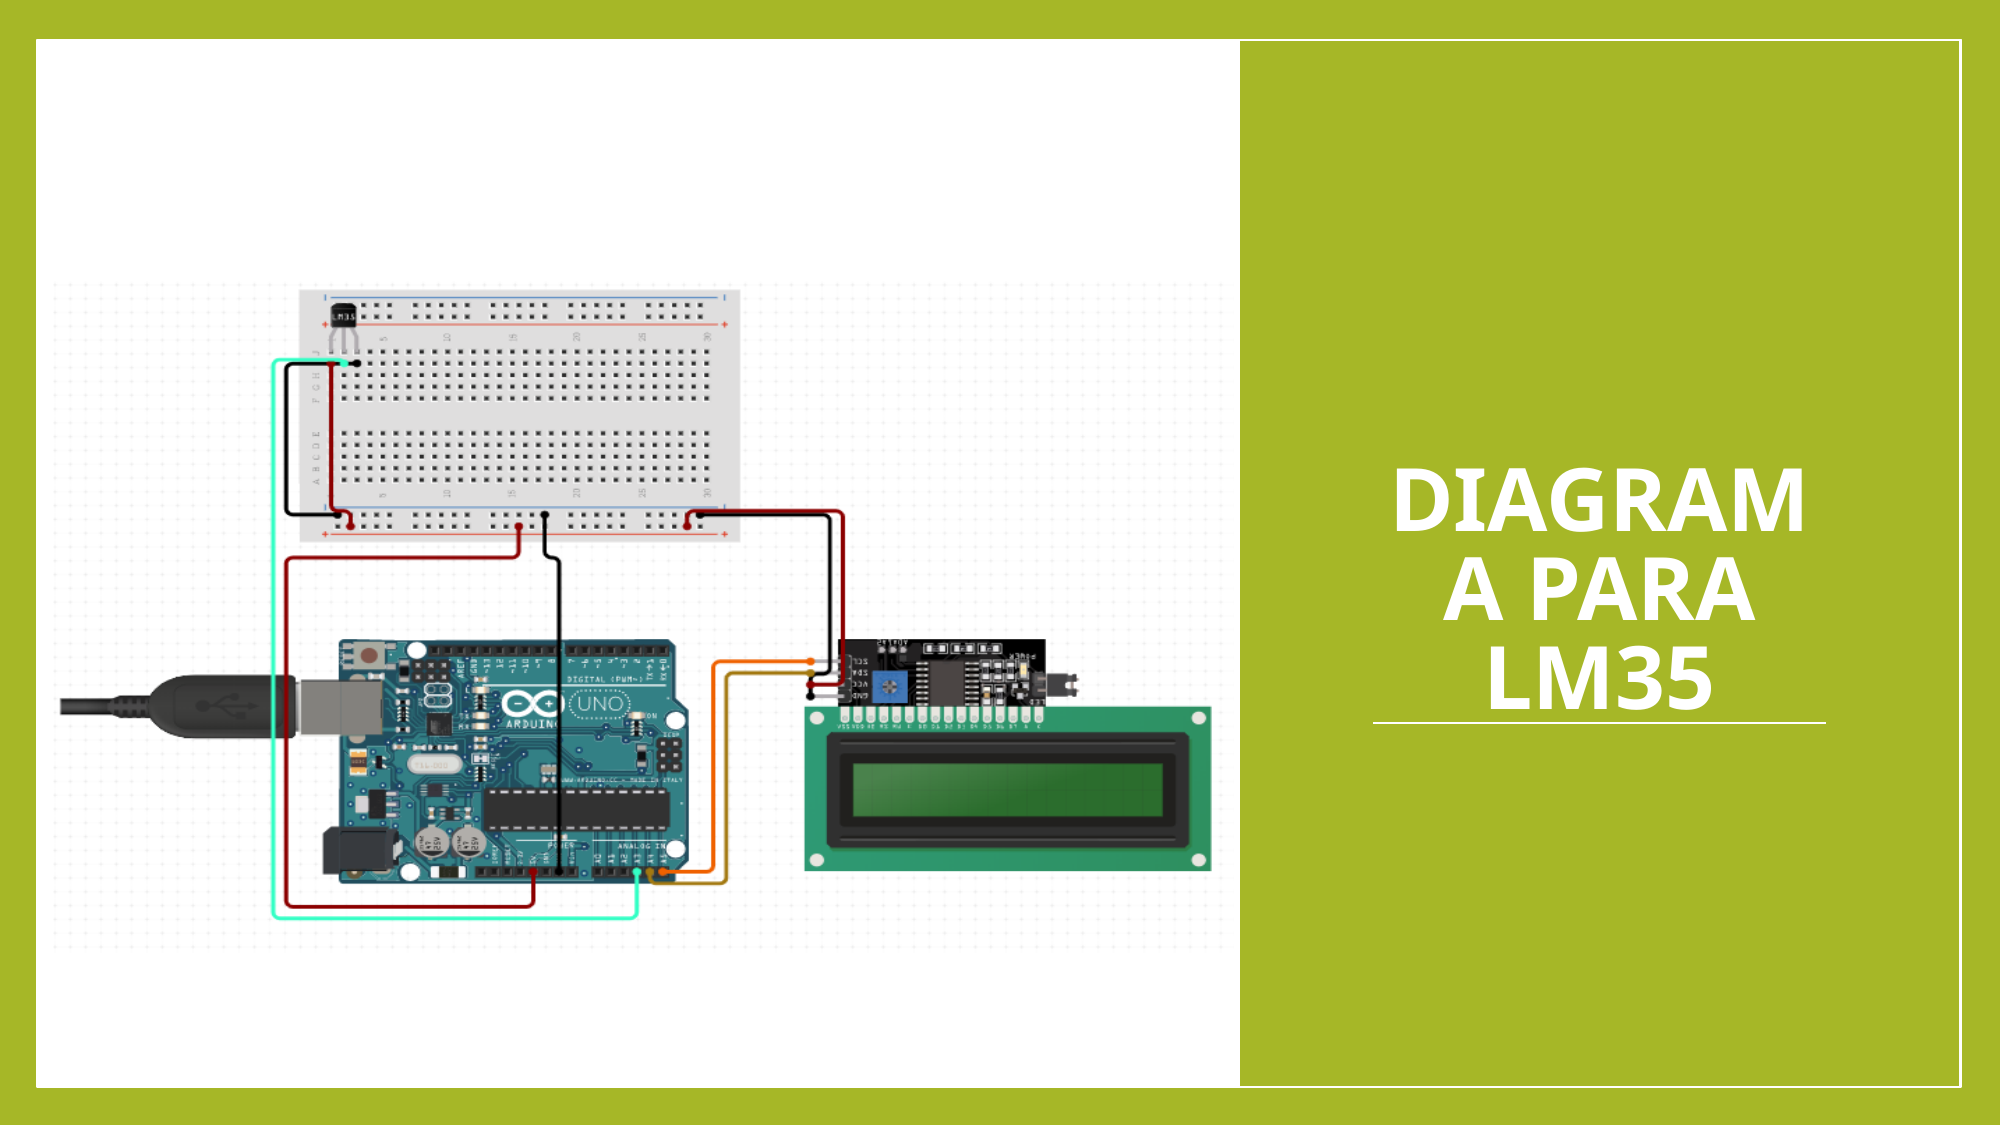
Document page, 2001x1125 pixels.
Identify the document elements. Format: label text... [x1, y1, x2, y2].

title Diagrama para LM35 [1344, 140, 1855, 735]
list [53, 280, 1235, 953]
text_box [36, 39, 1962, 1088]
